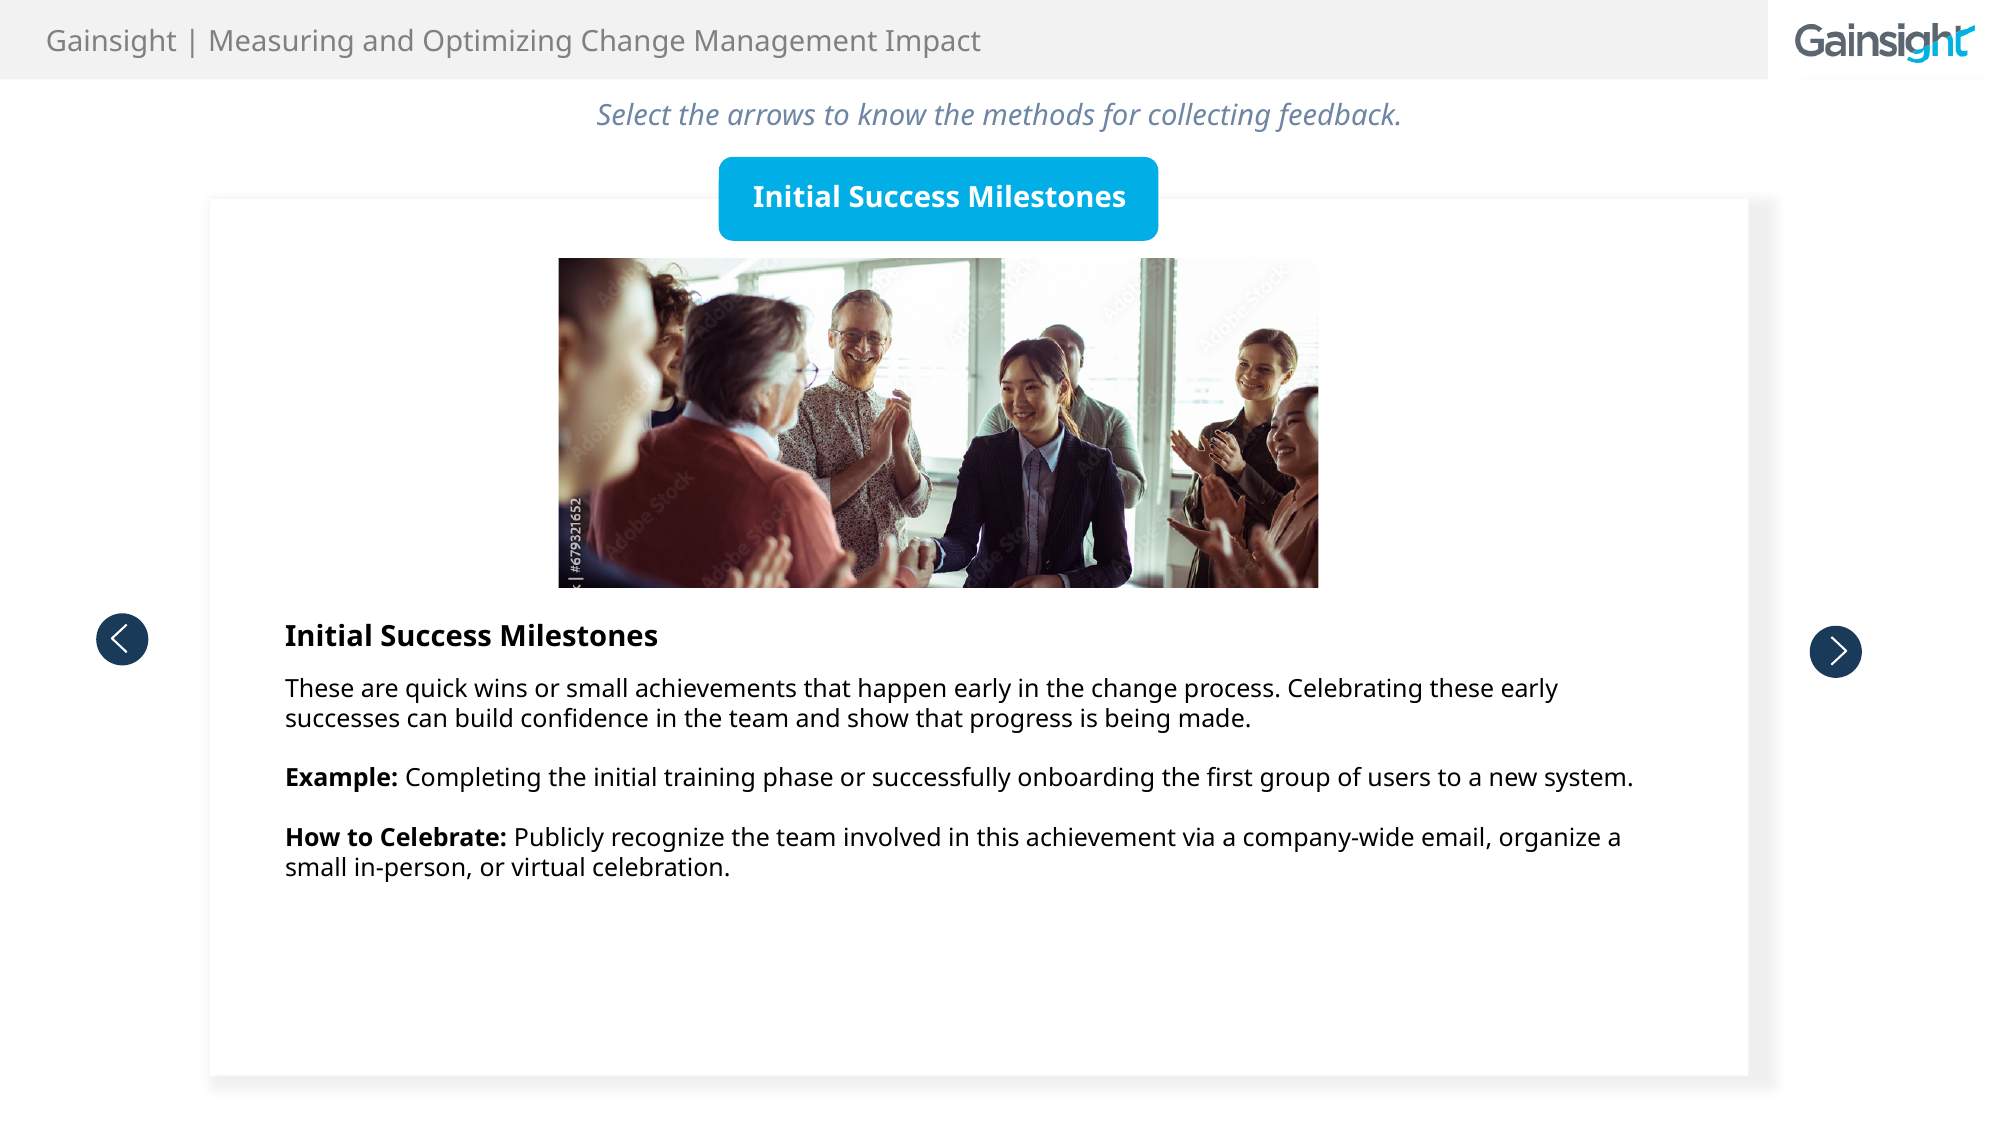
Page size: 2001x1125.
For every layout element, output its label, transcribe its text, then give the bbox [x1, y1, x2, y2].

text_box Initial Success Milestones [720, 171, 1160, 221]
text_box [209, 198, 1749, 1077]
picture [1781, 0, 1986, 80]
text_box [717, 155, 1160, 242]
text_box These are quick wins or small achievements that happen early in the change process. Celebrating these early successes can build confidence in the team and show that progress is being made. Example: Completing the initial training phase or successfully onboarding the first group of users to a new system. How to Celebrate: Publicly recognize the team involved in this achievement via a company-wide email, organize a small in-person, or virtual celebration. [270, 664, 1688, 890]
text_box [1809, 625, 1862, 678]
text_box Initial Success Milestones [270, 609, 1294, 660]
picture [558, 257, 1319, 588]
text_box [96, 613, 149, 666]
text_box Select the arrows to know the methods for collecting feedback. [400, 88, 1599, 139]
